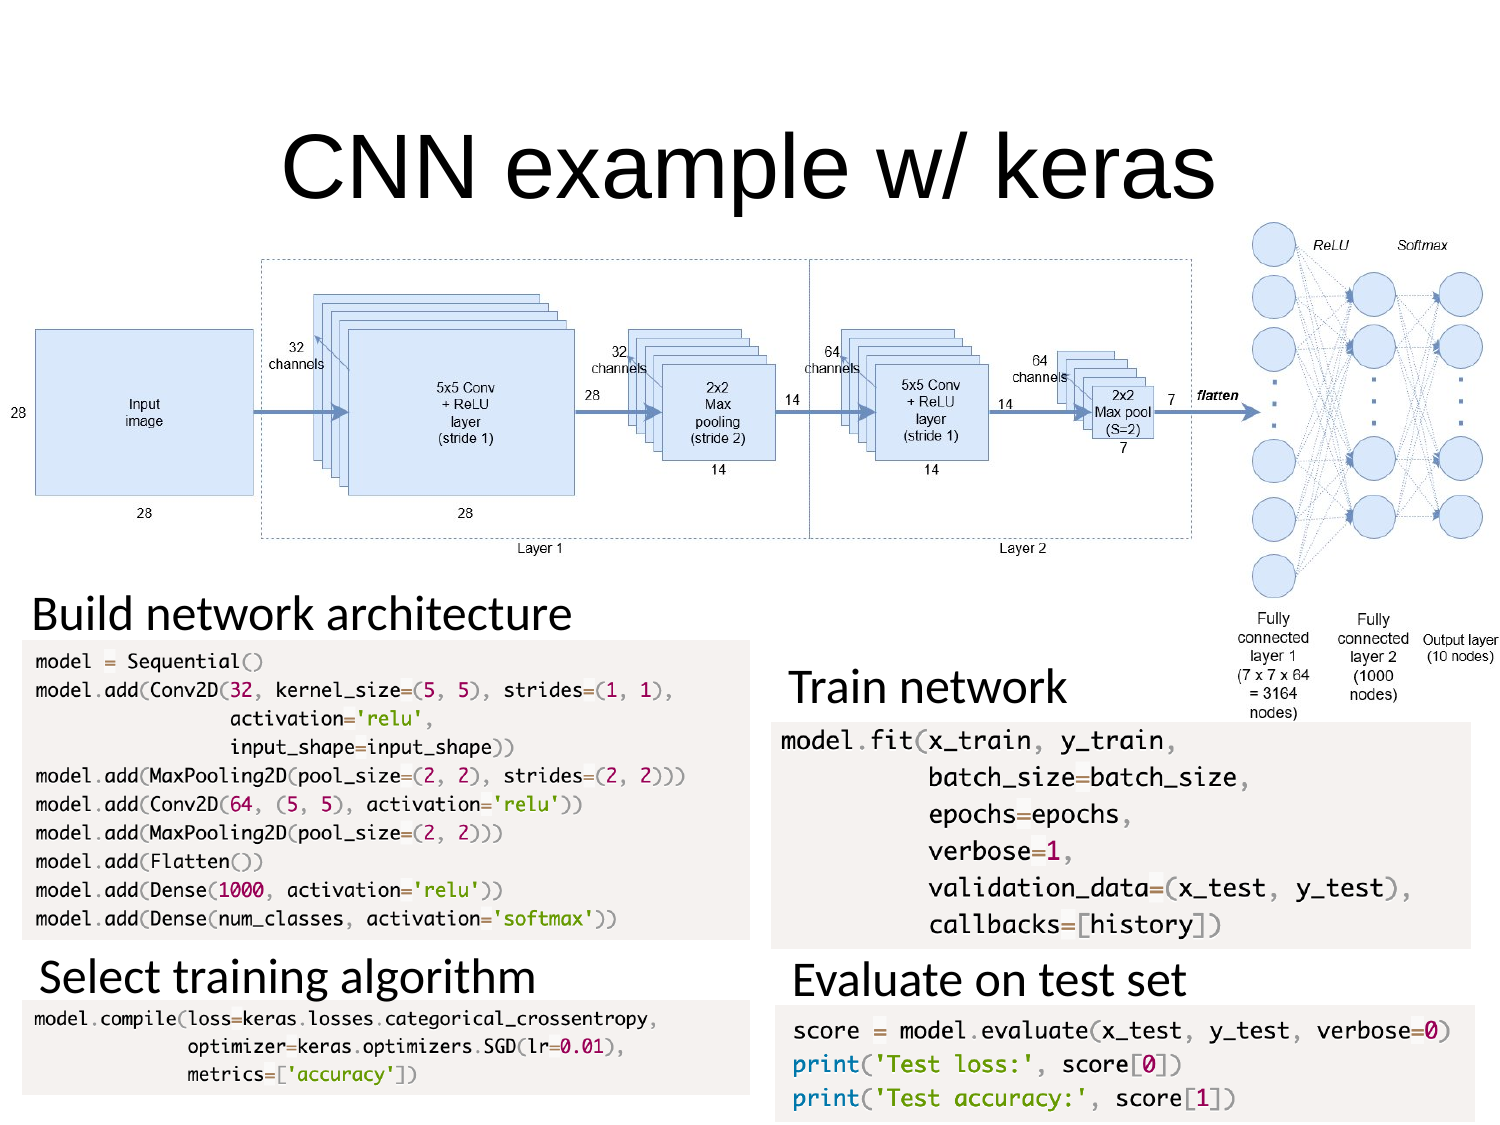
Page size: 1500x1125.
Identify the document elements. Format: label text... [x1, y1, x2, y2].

picture [775, 1005, 1475, 1122]
picture [22, 1000, 750, 1095]
text_box Evaluate on test set [777, 949, 1203, 1005]
text_box Select training algorithm [24, 941, 553, 1000]
title CNN example w/ keras [0, 59, 1500, 222]
picture [0, 222, 1500, 949]
